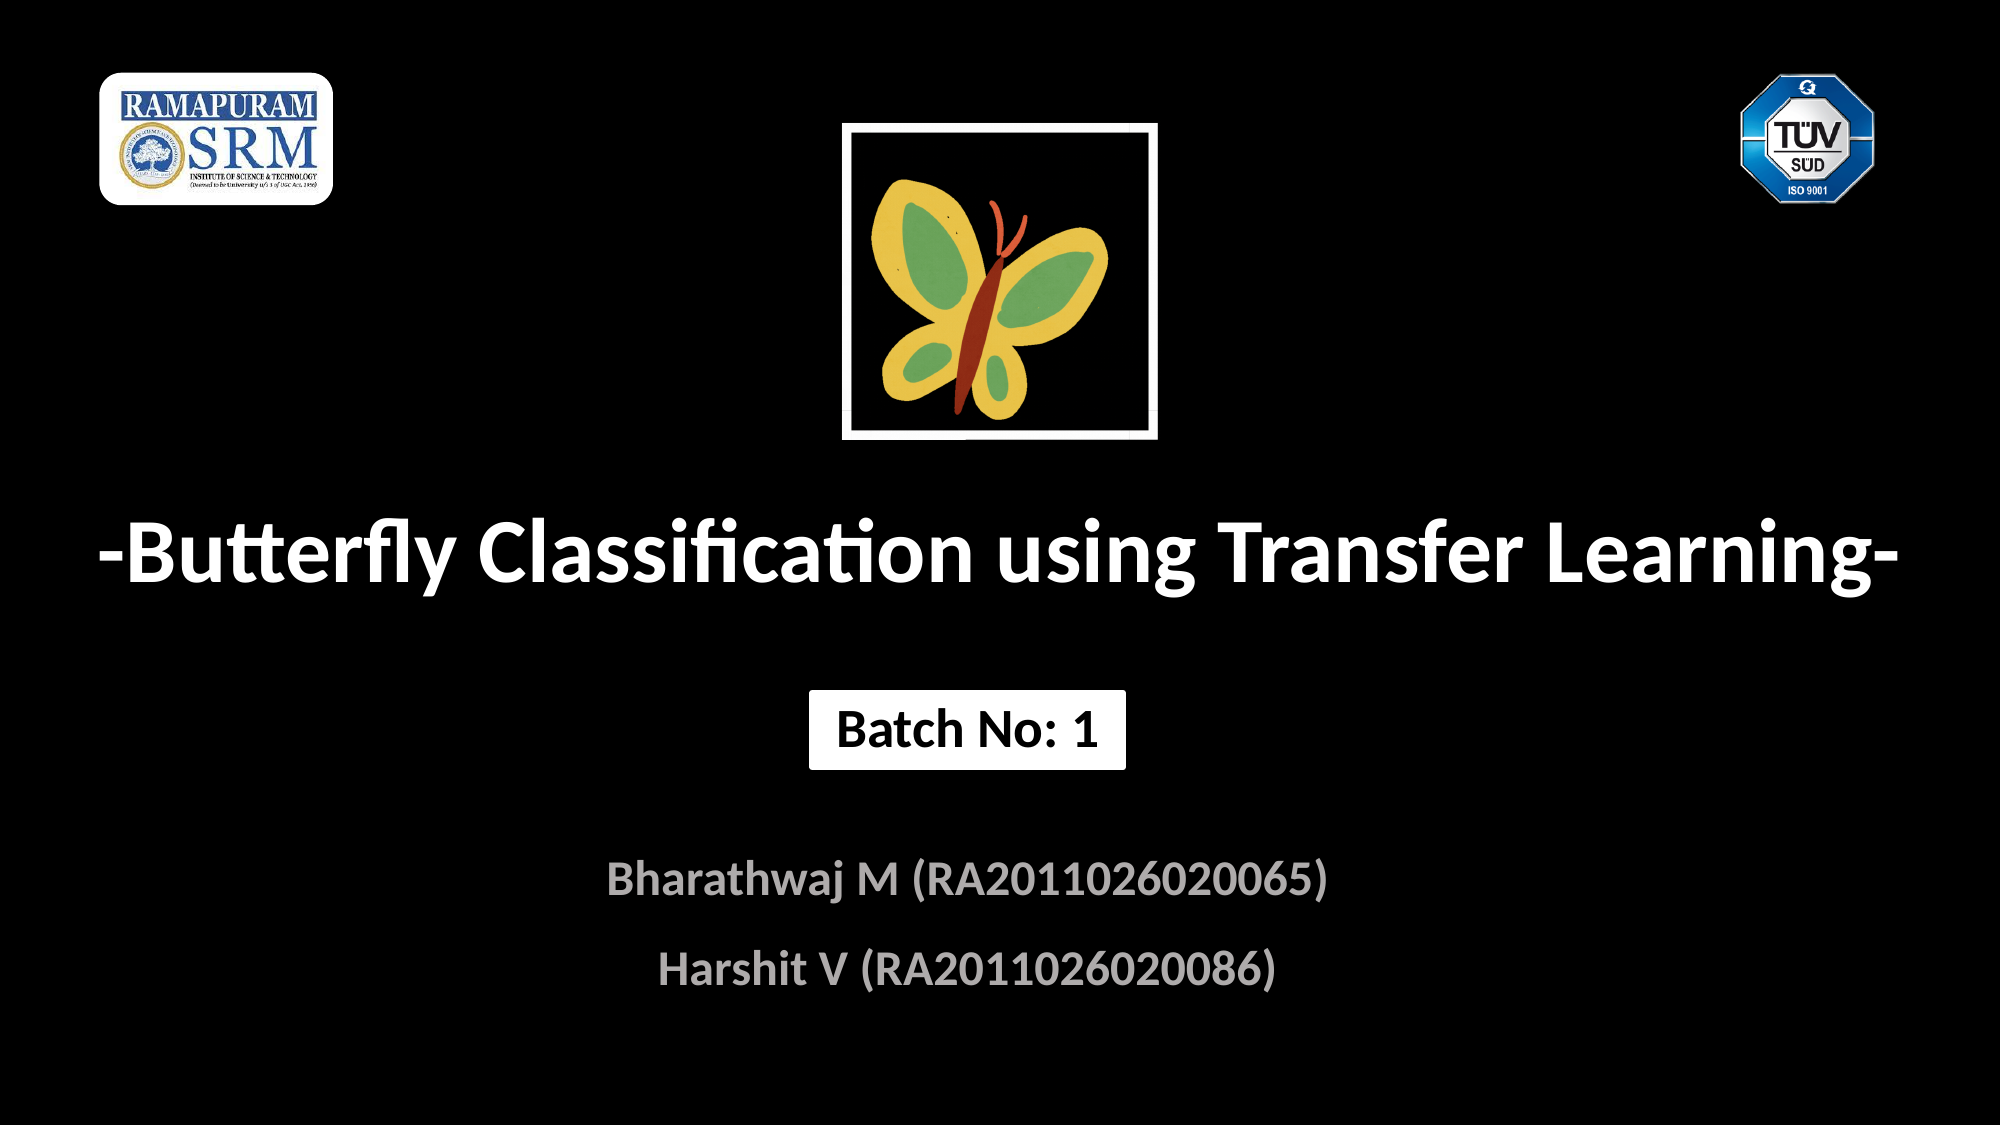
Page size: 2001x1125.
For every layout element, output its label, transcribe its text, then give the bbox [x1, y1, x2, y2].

title -Butterfly Classification using Transfer Learning- [66, 494, 1933, 610]
picture [837, 121, 1163, 441]
picture [99, 72, 334, 206]
picture [1740, 72, 1875, 205]
text_box Batch No: 1 [812, 692, 1123, 768]
text_box Bharathwaj M (RA2011026020065) Harshit V (RA2011026020086) [289, 834, 1646, 1004]
